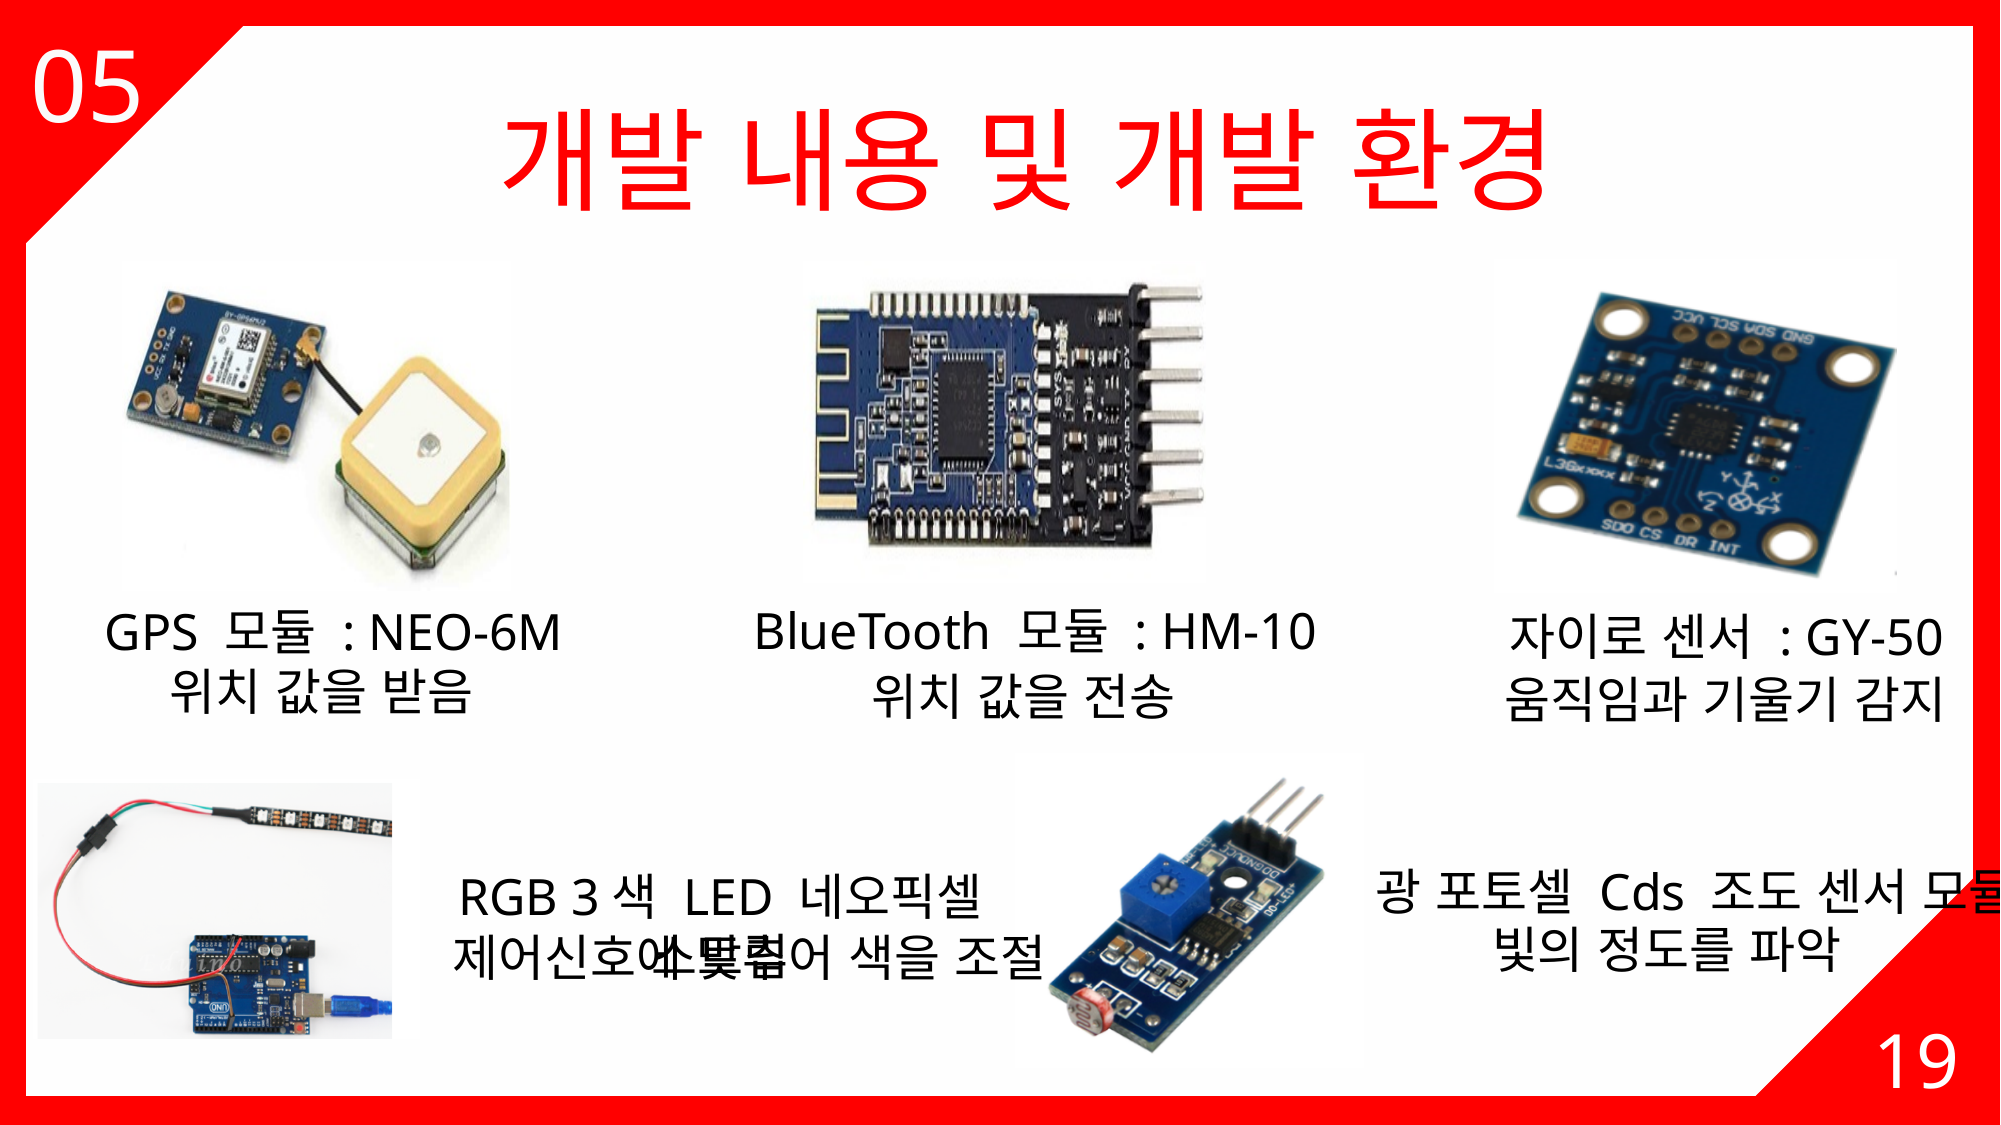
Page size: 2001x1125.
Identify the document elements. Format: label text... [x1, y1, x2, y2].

slide_number 19 [1524, 1035, 1975, 1096]
picture [1494, 259, 1897, 594]
picture [32, 779, 420, 1039]
text_box BlueTooth 모듈 : HM-10 [572, 592, 1498, 667]
text_box 움직임과 기울기 감지 [1489, 660, 2000, 736]
picture [803, 261, 1206, 584]
text_box RGB 3색 LED 네오픽셀 스트립 [420, 858, 1015, 994]
text_box 개발 내용 및 개발 환경 [484, 82, 1572, 233]
text_box 자이로 센서 : GY-50 [1498, 598, 2000, 660]
text_box 제어신호에 맞추어 색을 조절 [437, 919, 1015, 995]
text_box [10, 10, 1988, 1112]
text_box [1725, 986, 2000, 1125]
text_box 빛의 정도를 파악 [1477, 910, 2000, 986]
picture [1015, 753, 1364, 1068]
text_box 위치 값을 전송 [727, 657, 1319, 733]
text_box 광 포토셀 Cds 조도 센서 모듈 [1364, 853, 2000, 928]
text_box GPS 모듈 : NEO-6M [90, 593, 572, 668]
picture [122, 261, 511, 591]
text_box 위치 값을 받음 [154, 653, 727, 729]
text_box [0, 0, 271, 271]
text_box 05 [15, 14, 160, 150]
